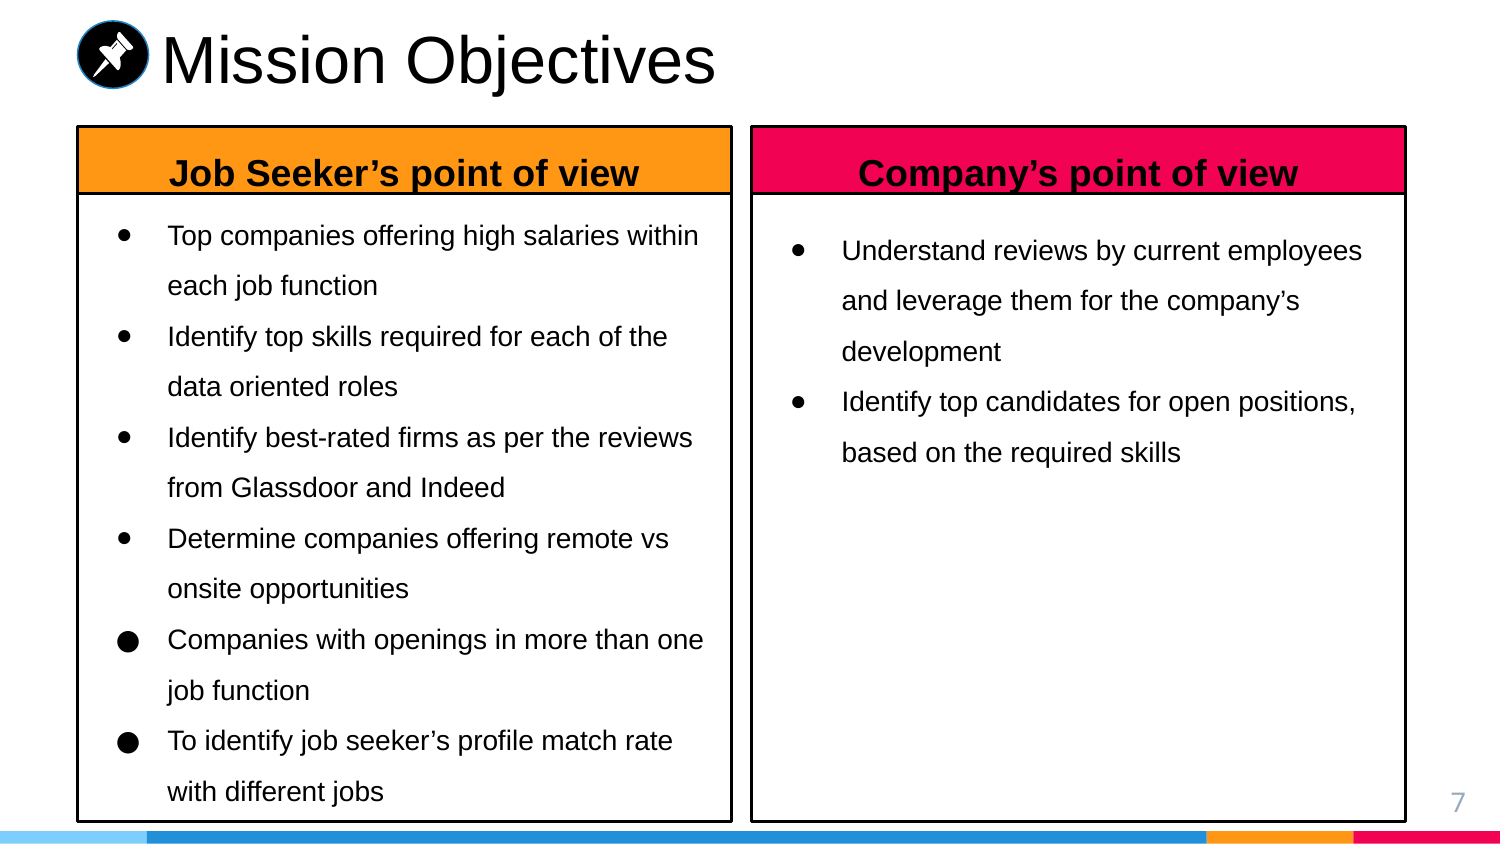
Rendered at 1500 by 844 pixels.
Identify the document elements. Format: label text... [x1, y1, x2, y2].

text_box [92, 31, 134, 78]
text_box Understand reviews by current employees and leverage them for the company’s development Identify top candidates for open positions, based on the required skills [751, 194, 1406, 822]
text_box [97, 85, 129, 89]
slide_number 7 [1406, 770, 1482, 822]
text_box Job Seeker’s point of view [77, 126, 732, 194]
text_box [77, 20, 146, 80]
text_box Company’s point of view [751, 126, 1406, 194]
title Mission Objectives [146, 0, 1207, 112]
text_box Top companies offering high salaries within each job function Identify top skills required for each of the data oriented roles Identify best-rated firms as per the reviews from Glassdoor and Indeed Determine companies offering remote vs onsite opportunities Companies with openings in more than one job function To identify job seeker’s profile match rate with different jobs [77, 194, 732, 822]
